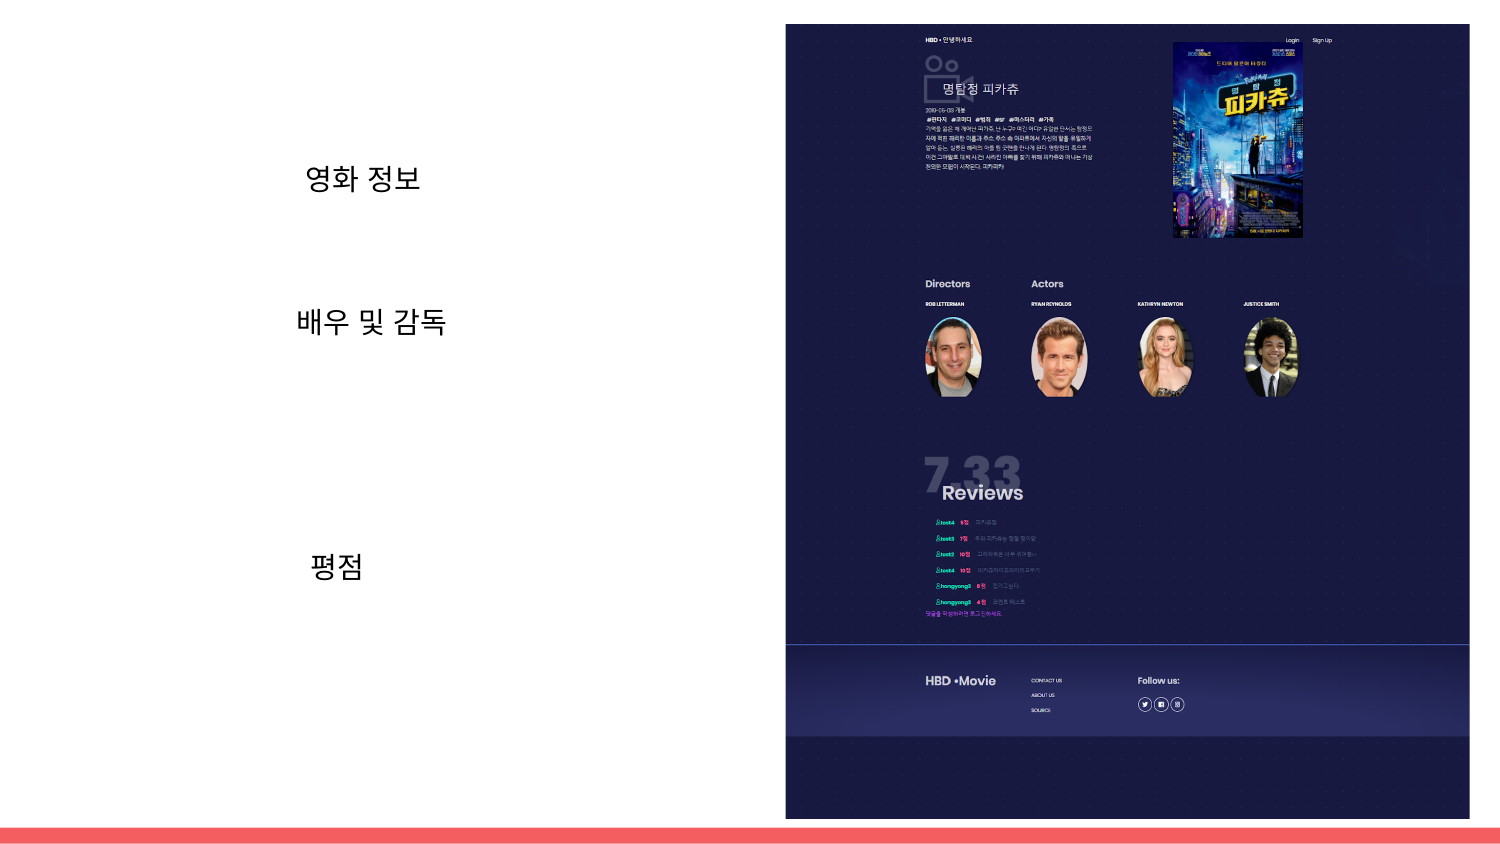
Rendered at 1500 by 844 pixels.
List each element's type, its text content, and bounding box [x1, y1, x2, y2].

picture [785, 24, 1470, 819]
text_box 영화 정보 [290, 146, 780, 209]
text_box 평점 [295, 534, 780, 597]
text_box 배우 및 감독 [280, 289, 771, 352]
